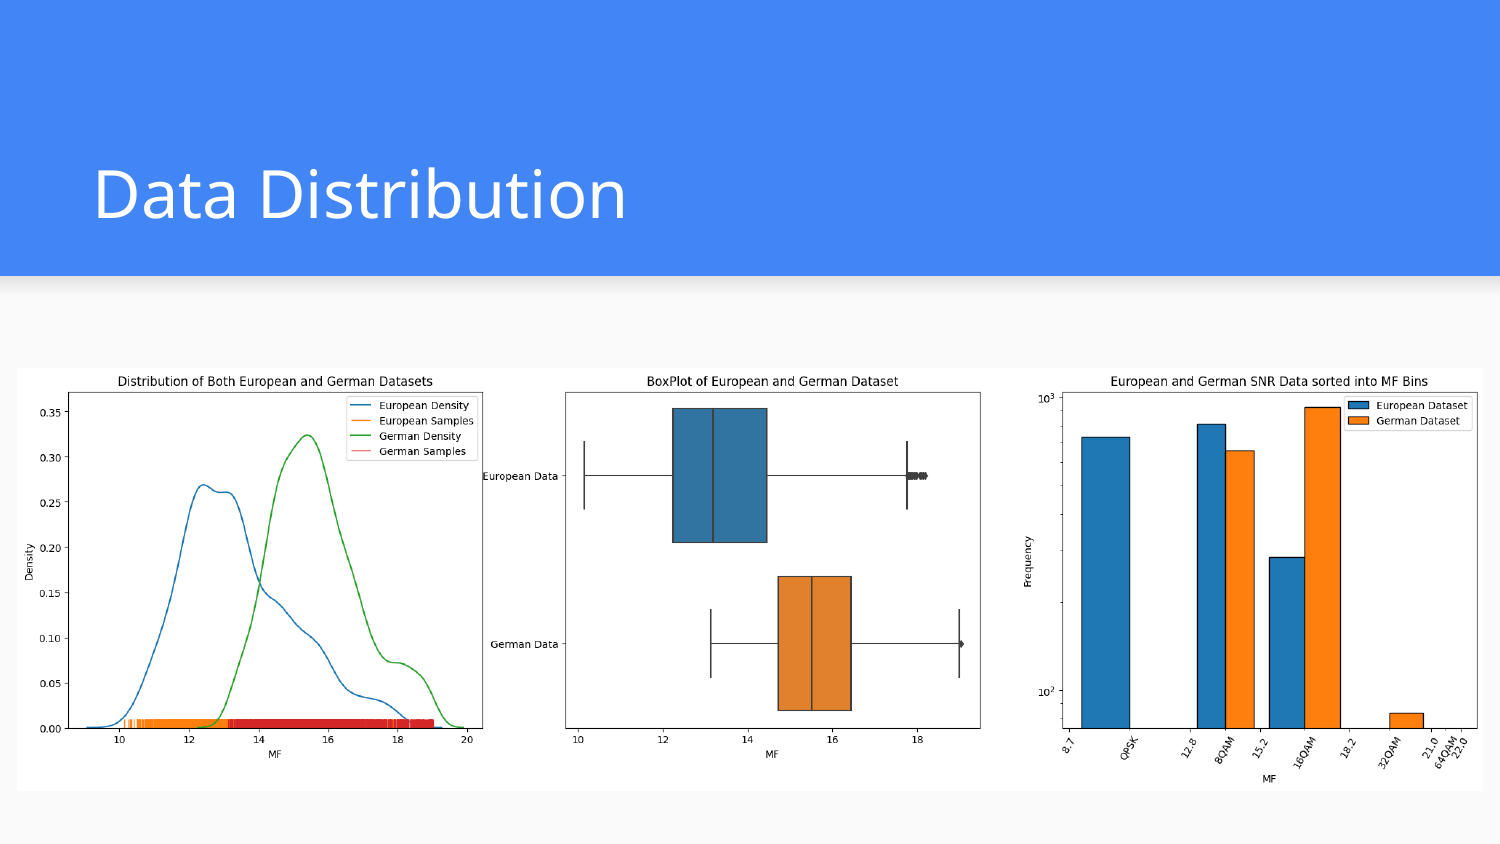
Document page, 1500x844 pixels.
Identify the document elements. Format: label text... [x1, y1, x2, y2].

picture [16, 367, 1483, 791]
title Data Distribution [77, 121, 1427, 248]
